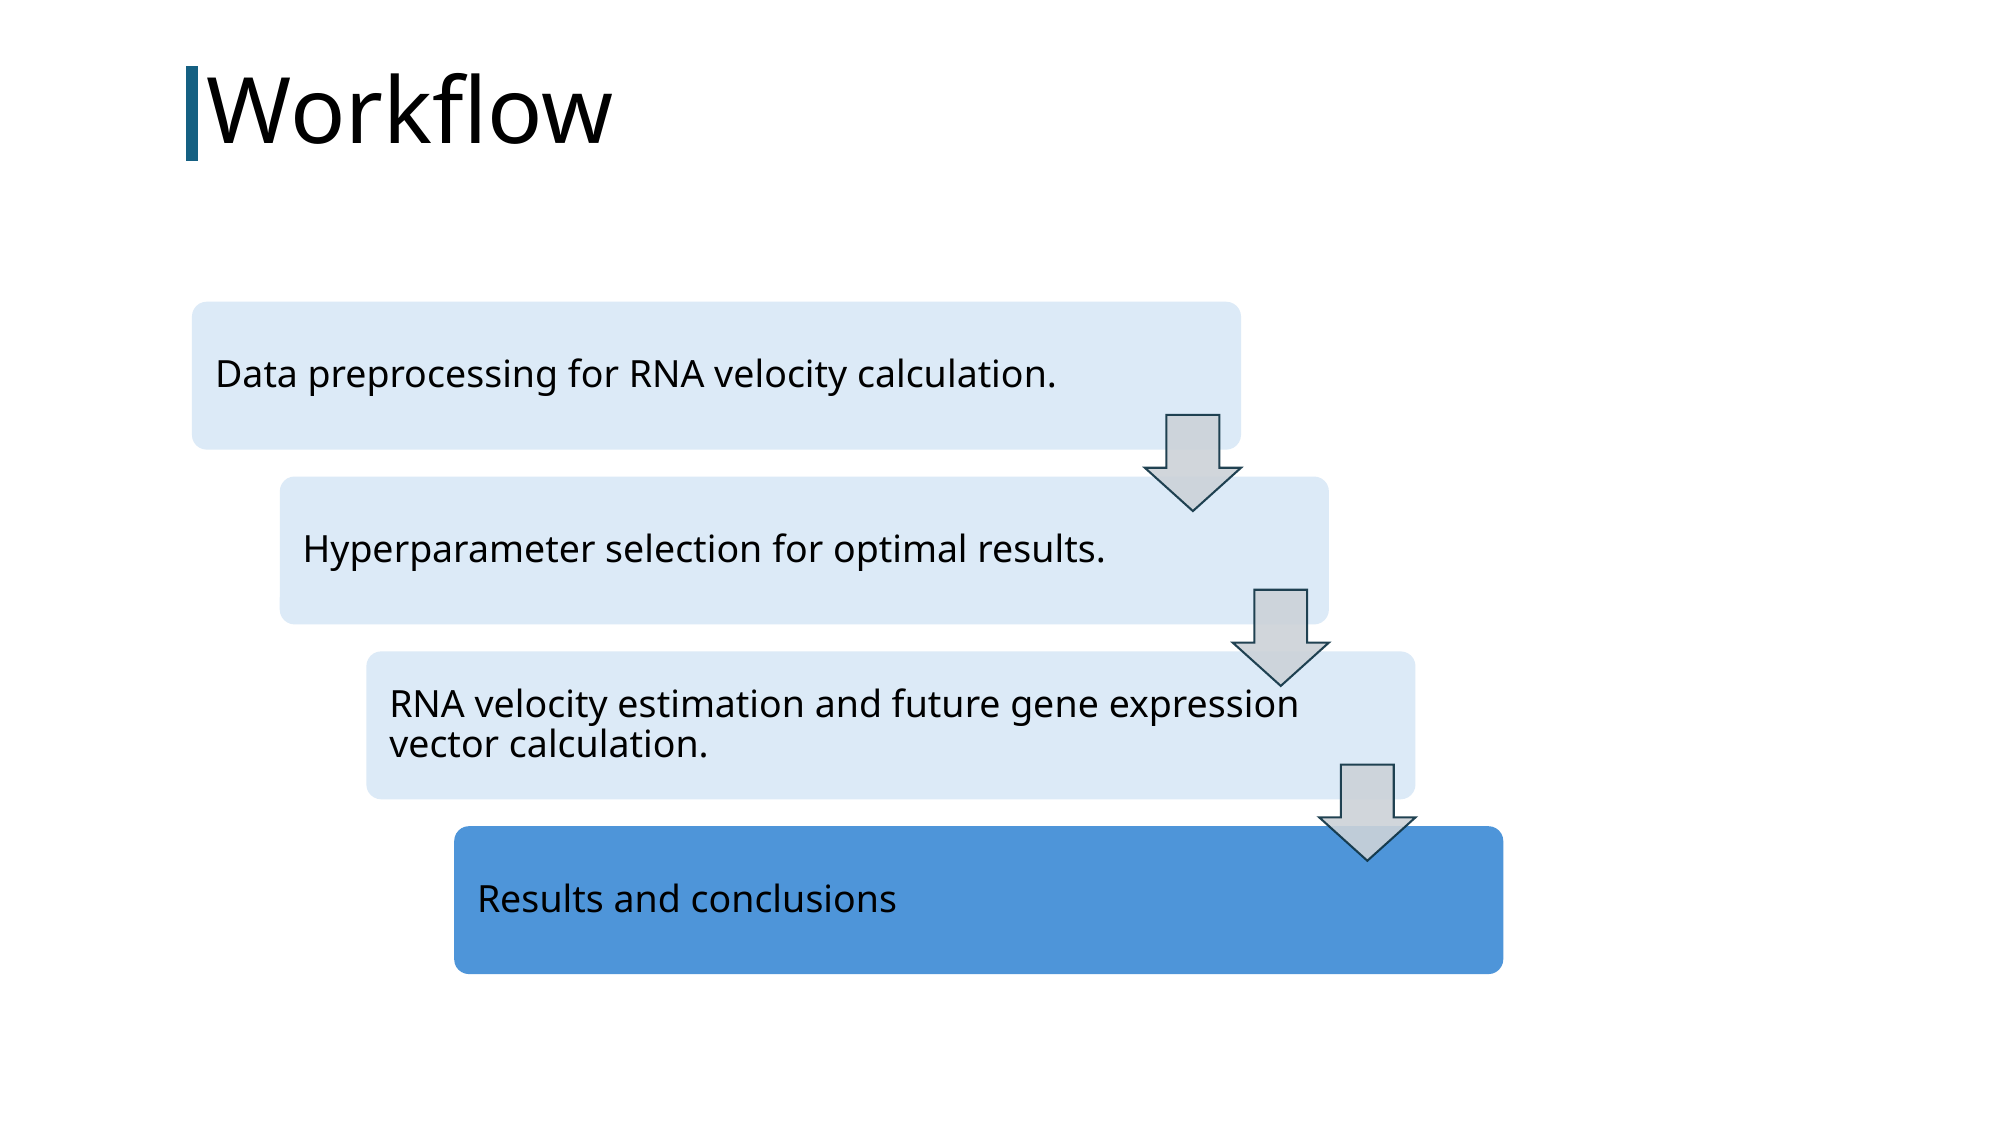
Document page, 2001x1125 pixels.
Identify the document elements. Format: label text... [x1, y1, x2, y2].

title Workflow [191, 27, 1754, 200]
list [191, 301, 1504, 975]
